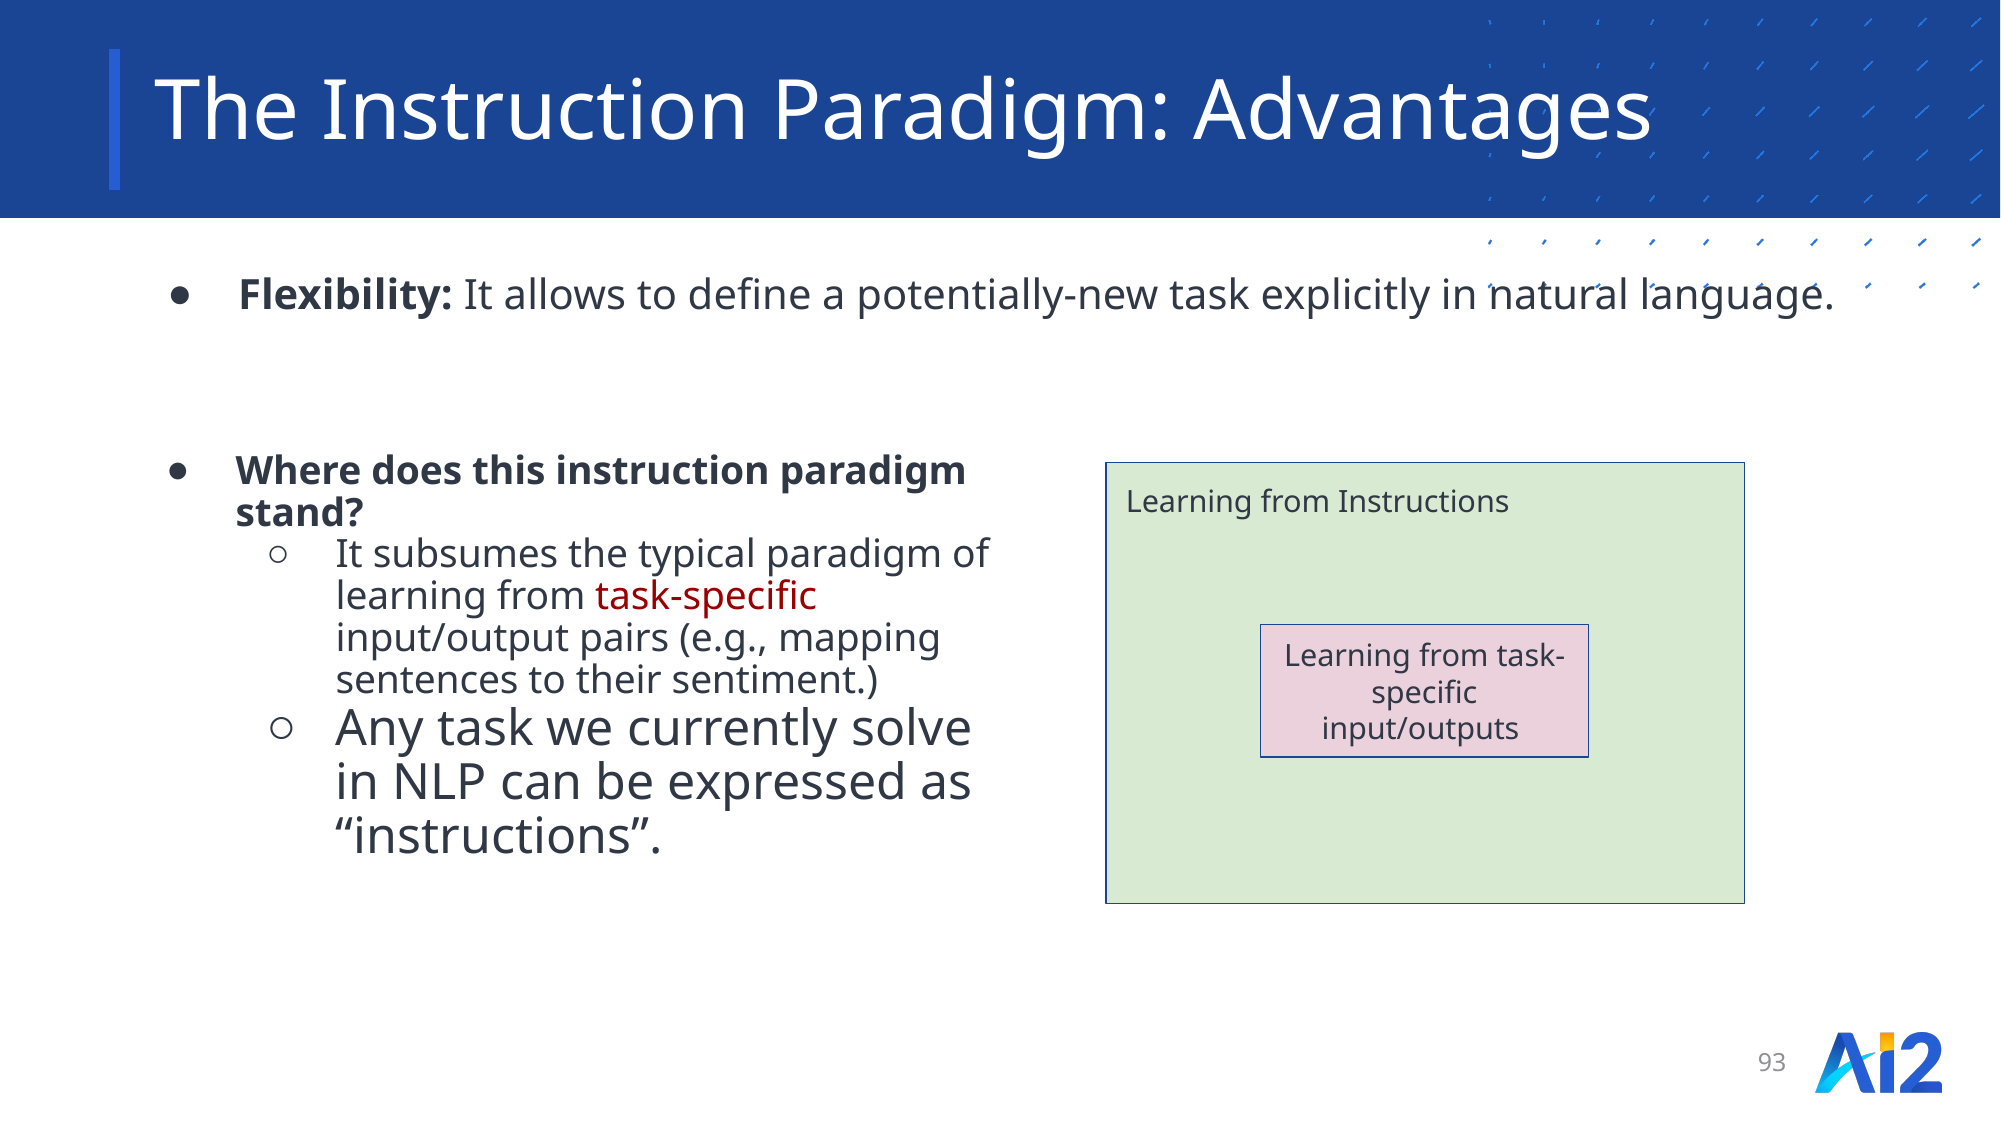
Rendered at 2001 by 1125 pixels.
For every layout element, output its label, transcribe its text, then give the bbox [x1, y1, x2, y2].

title The Instruction Paradigm: Advantages [134, 47, 1883, 173]
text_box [1105, 462, 1745, 904]
slide_number 93 [1686, 1019, 1807, 1106]
list Flexibility: It allows to define a potentially-new task explicitly in natural language. [118, 253, 1925, 420]
picture [1815, 1032, 1942, 1093]
picture [1487, 0, 2000, 289]
list Where does this instruction paradigm stand? It subsumes the typical paradigm of learning from task-specific input/output pairs (e.g., mapping sentences to their sentiment.) Any task we currently solve in NLP can be expressed as “instructions”. [115, 430, 1035, 653]
